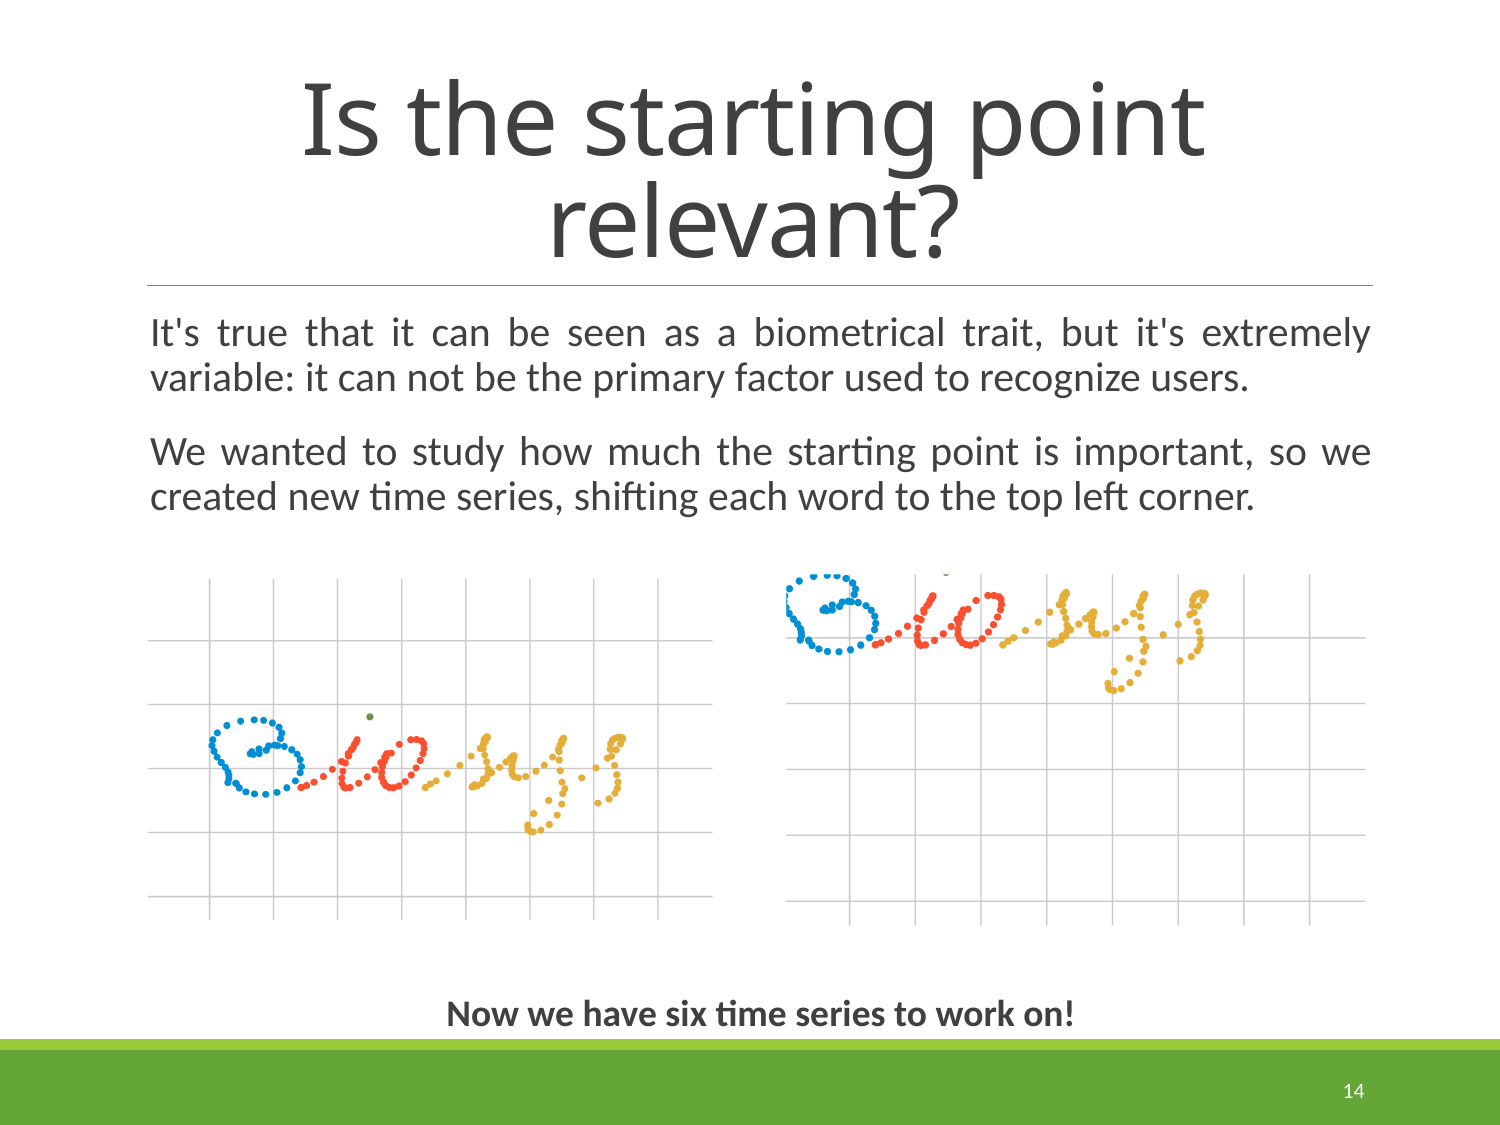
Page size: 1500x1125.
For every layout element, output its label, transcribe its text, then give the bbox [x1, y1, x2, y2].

slide_number 14 [1218, 1059, 1380, 1120]
text_box Now we have six time series to work on! [135, 986, 1373, 1042]
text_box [130, 570, 1370, 933]
title Is the starting point relevant? [135, 47, 1373, 285]
list It's true that it can be seen as a biometrical trait, but it's extremely variable: it can not be the primary factor used to recognize users. We wanted to study how much the starting point is important, so we created new time series, shifting each word to the top left corner. [135, 302, 1373, 569]
